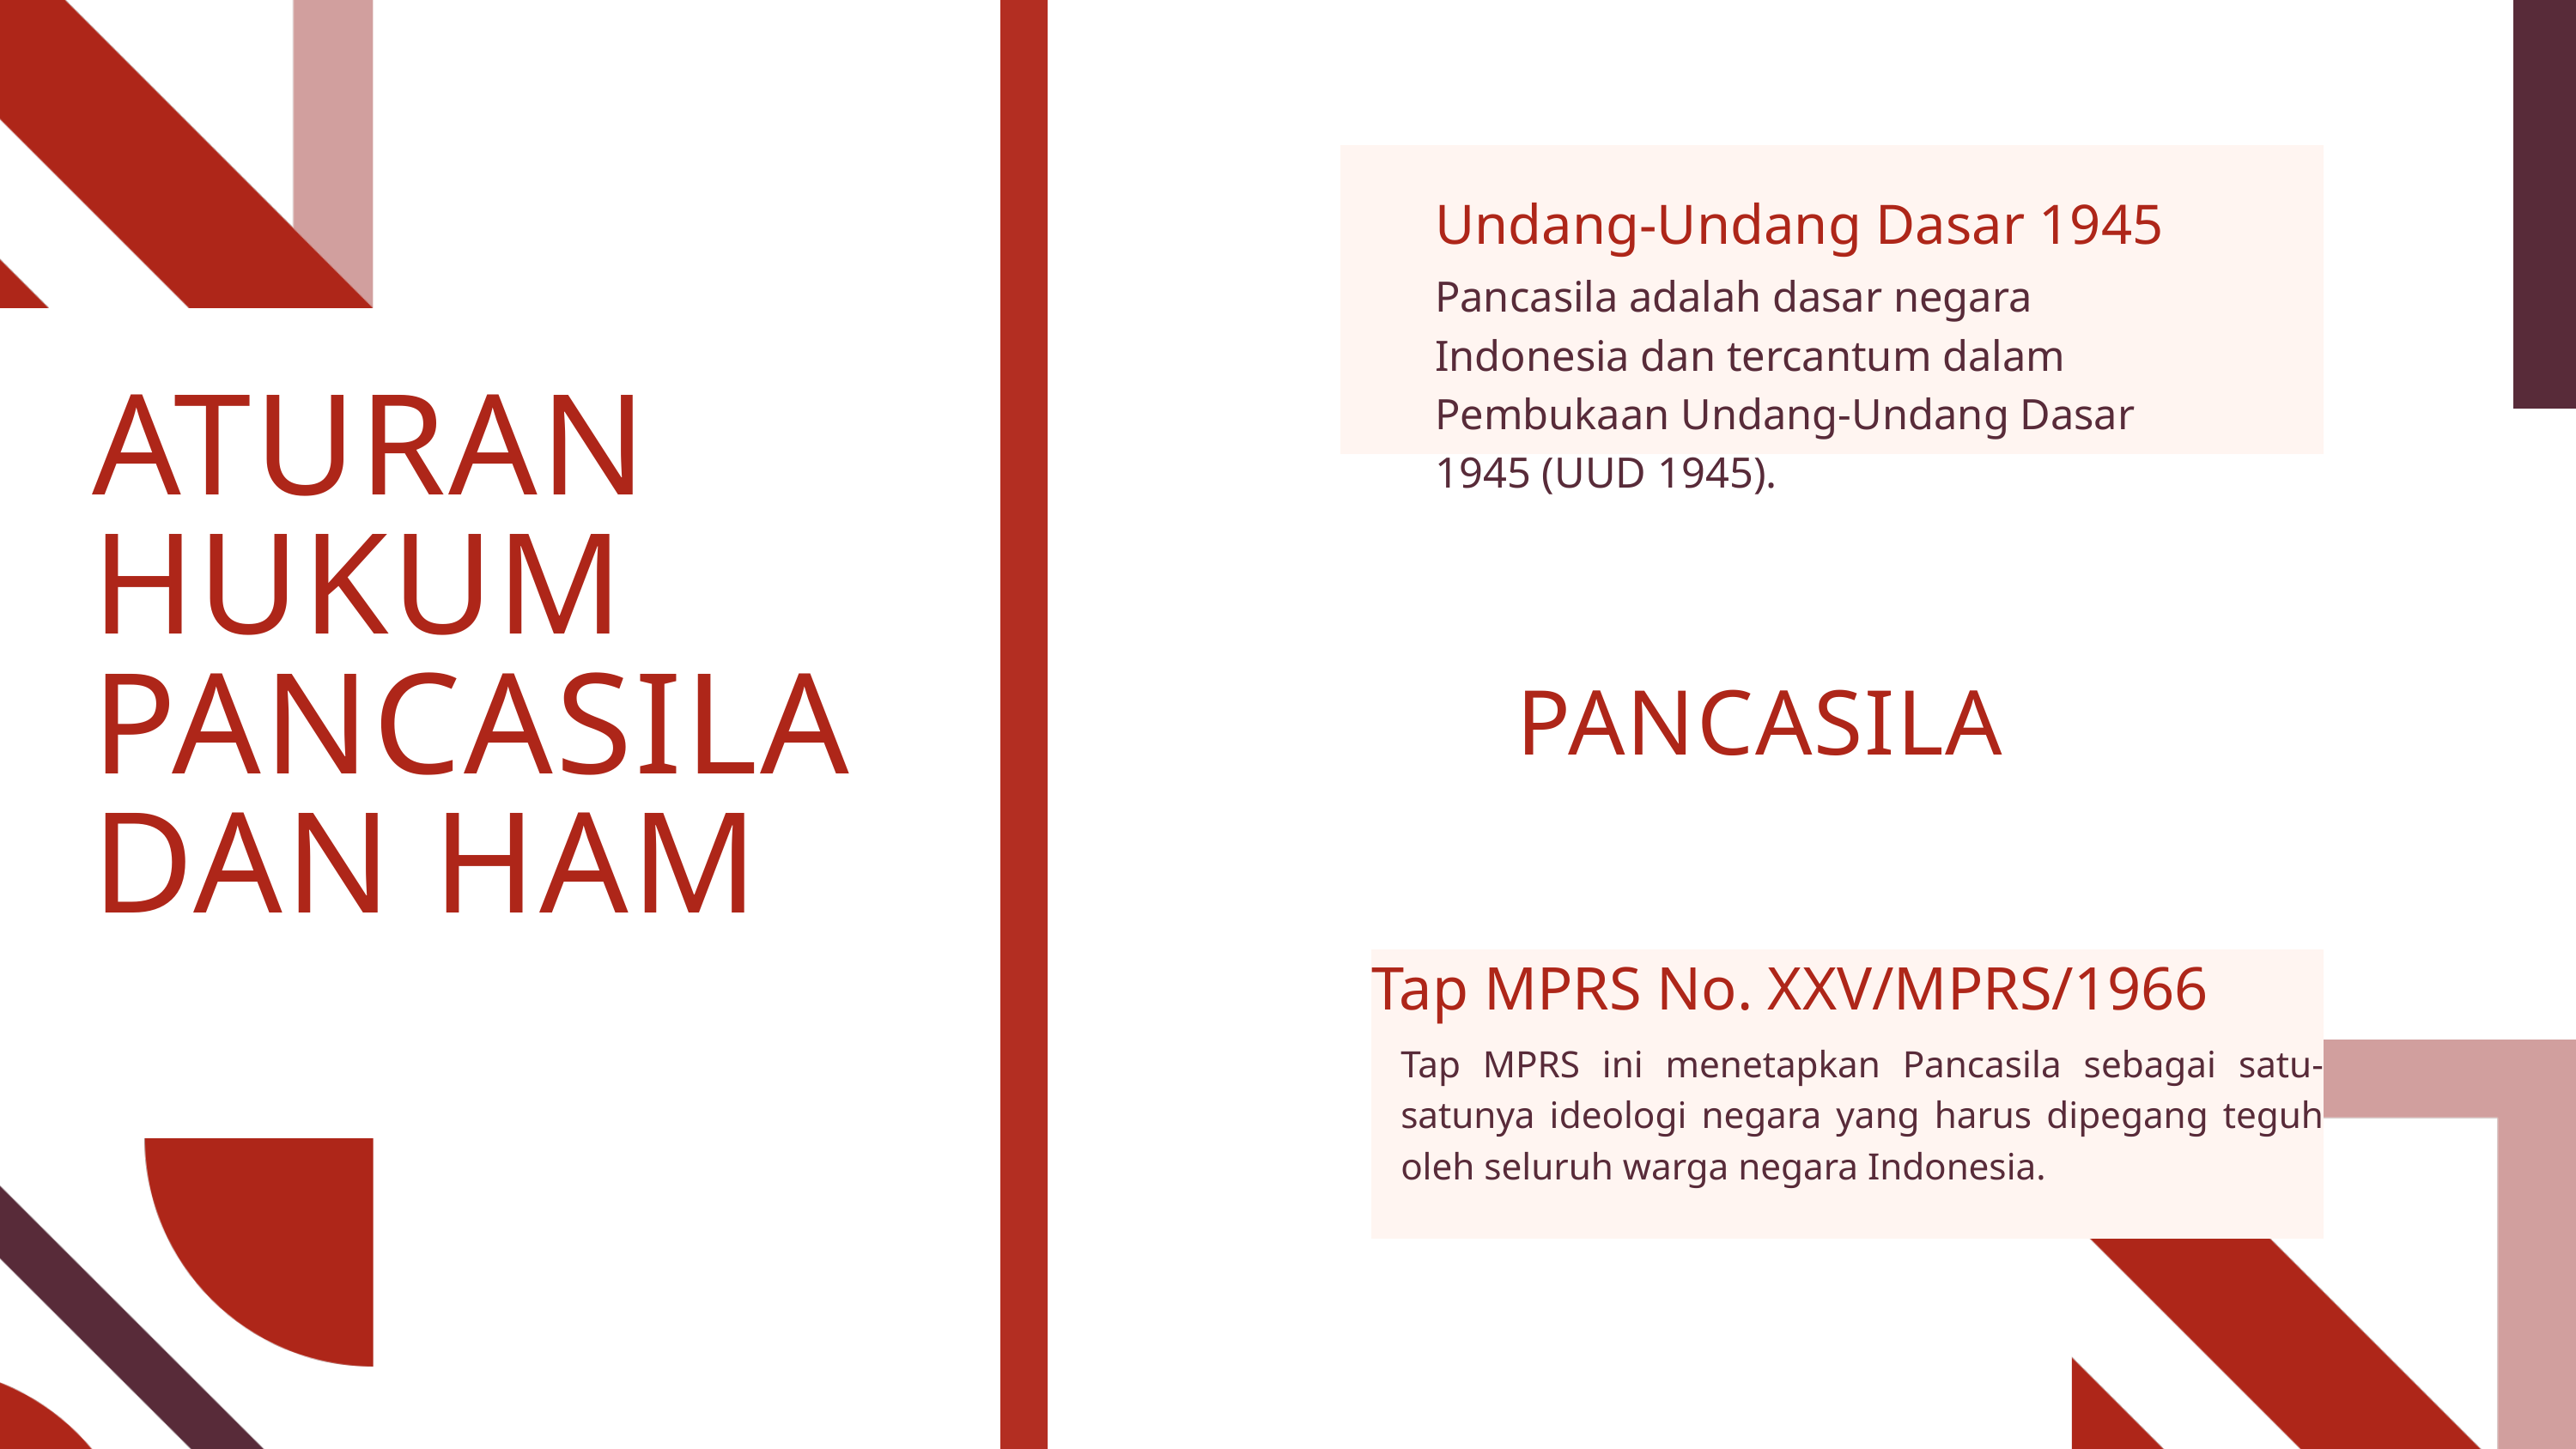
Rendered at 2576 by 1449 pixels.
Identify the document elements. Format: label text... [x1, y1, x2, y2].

text_box ATURAN HUKUM PANCASILA DAN HAM [92, 383, 954, 942]
text_box Tap MPRS No. XXV/MPRS/1966 [1371, 939, 2425, 1022]
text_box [1371, 949, 2324, 1240]
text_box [1340, 144, 2324, 455]
text_box Pancasila adalah dasar negara Indonesia dan tercantum dalam Pembukaan Undang-Undang Dasar 1945 (UUD 1945). [1435, 462, 2230, 497]
text_box [0, 1138, 374, 1449]
text_box PANCASILA [1516, 682, 2148, 773]
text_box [999, 0, 1048, 1449]
text_box [2071, 1040, 2576, 1449]
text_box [2512, 0, 2576, 409]
text_box [0, 0, 374, 308]
